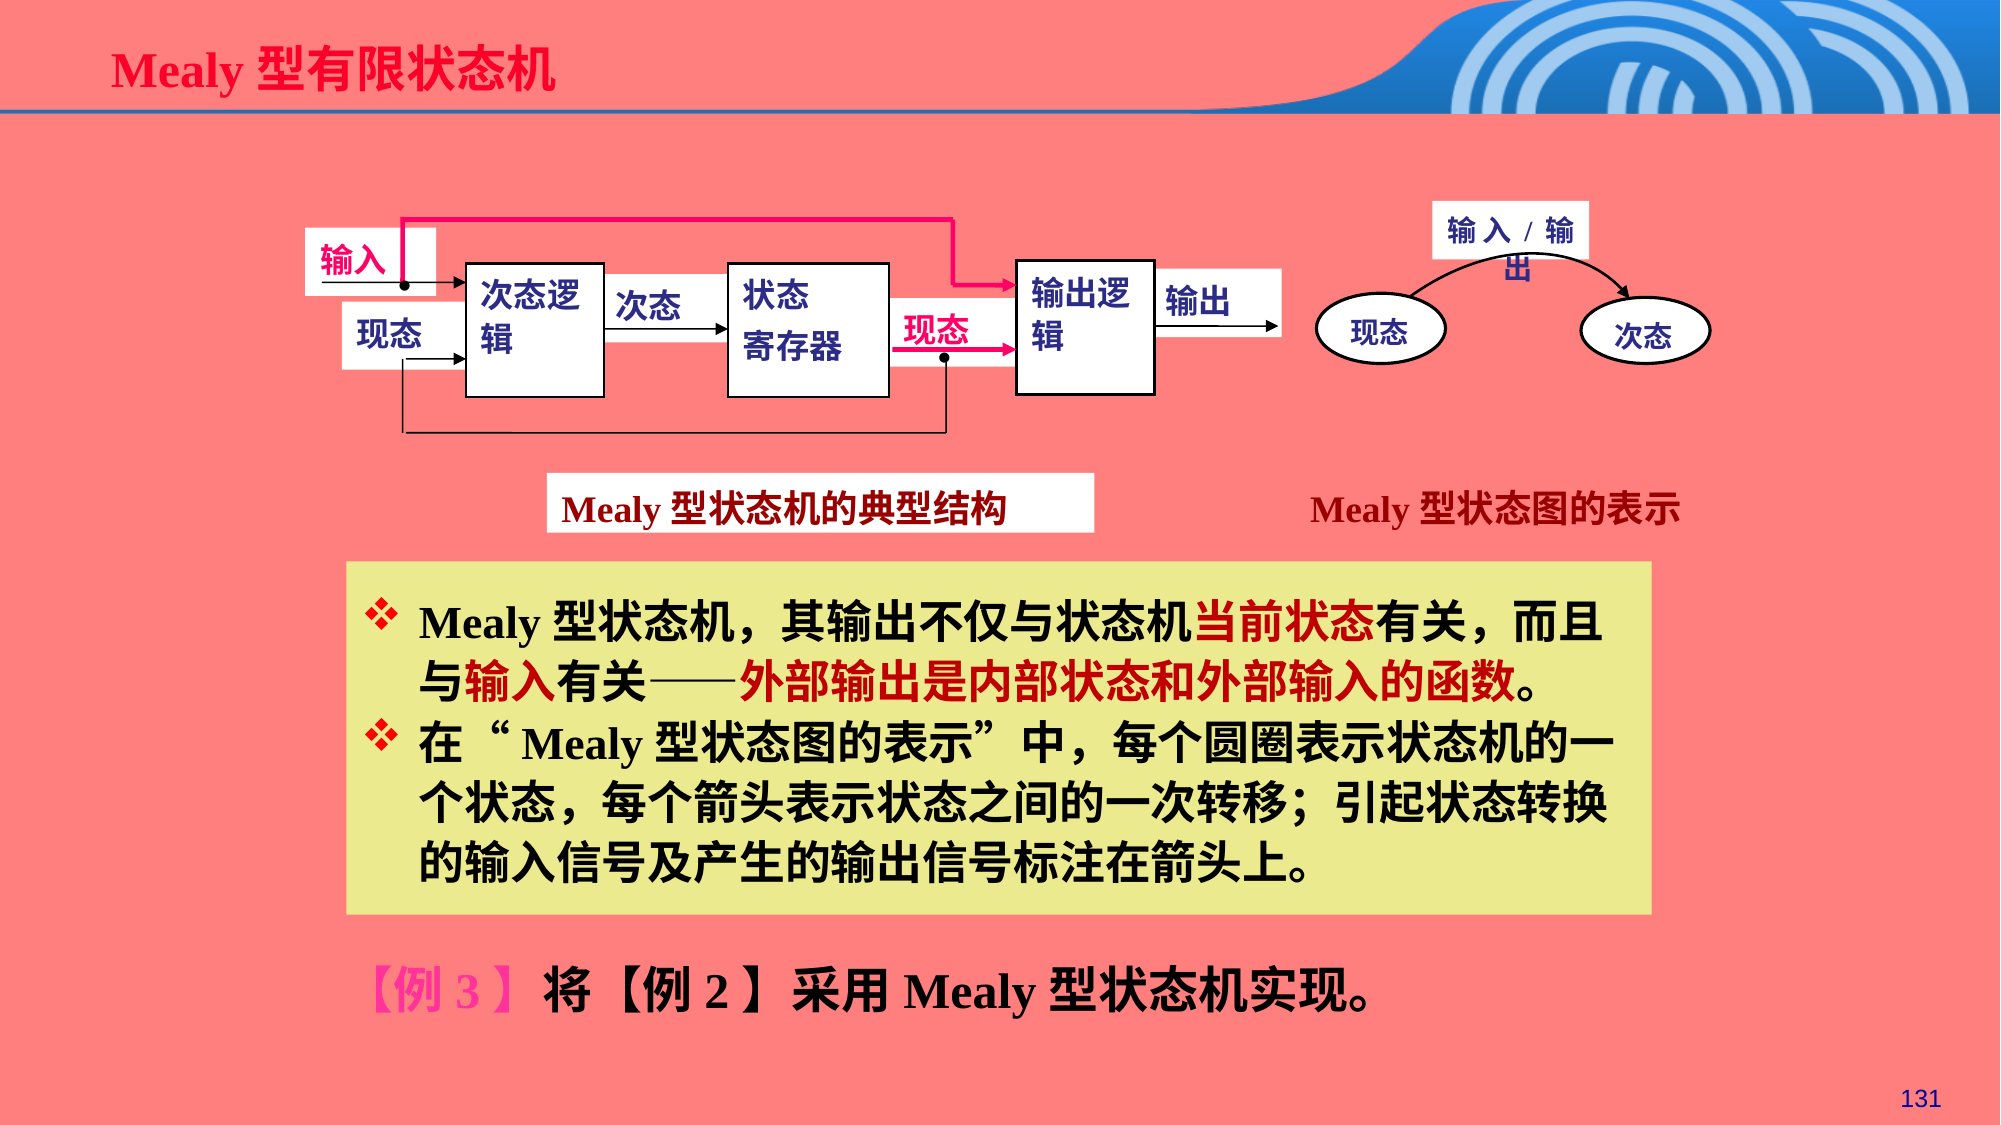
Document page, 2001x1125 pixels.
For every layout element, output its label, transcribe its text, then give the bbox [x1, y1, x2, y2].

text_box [304, 216, 1282, 534]
picture [0, 0, 2000, 114]
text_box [1316, 200, 1711, 365]
title Mealy型有限状态机 [99, 40, 964, 103]
text_box 【例3】将【例2】采用Mealy型状态机实现。 [328, 945, 1668, 1045]
text_box Mealy型状态机，其输出不仅与状态机当前状态有关，而且与输入有关——外部输出是内部状态和外部输入的函数。 在“Mealy型状态图的表示”中，每个圆圈表示状态机的一个状态，每个箭头表示状态之间的一次转移；引起状态转换的输入信号及产生的输出信号标注在箭头上。 [346, 561, 1652, 915]
text_box Mealy型状态图的表示 [1295, 468, 1756, 538]
